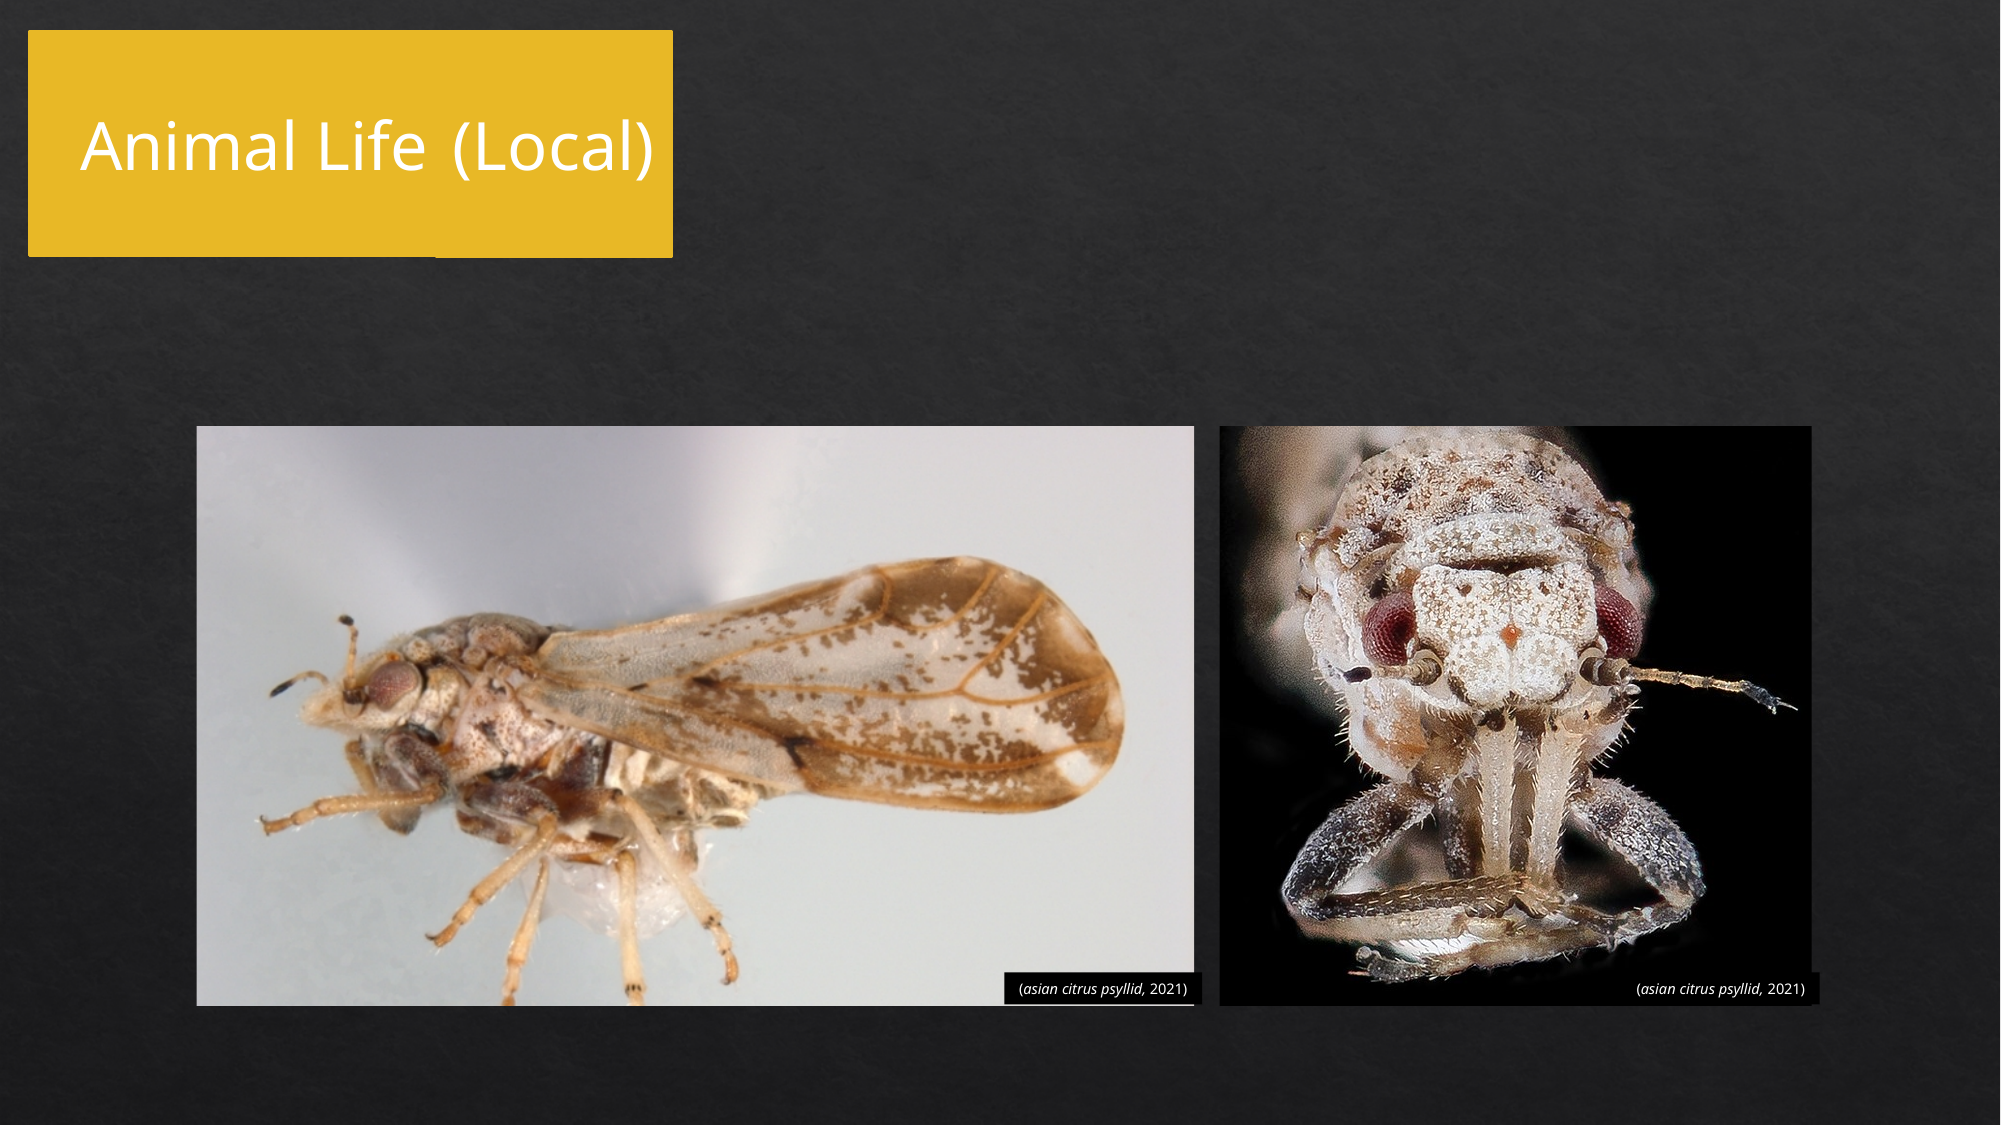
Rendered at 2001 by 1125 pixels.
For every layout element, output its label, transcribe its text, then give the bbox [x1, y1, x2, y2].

picture [1219, 426, 1812, 1006]
text_box (Local) [435, 30, 673, 258]
text_box Animal Life [28, 30, 435, 257]
picture [196, 426, 1195, 1006]
